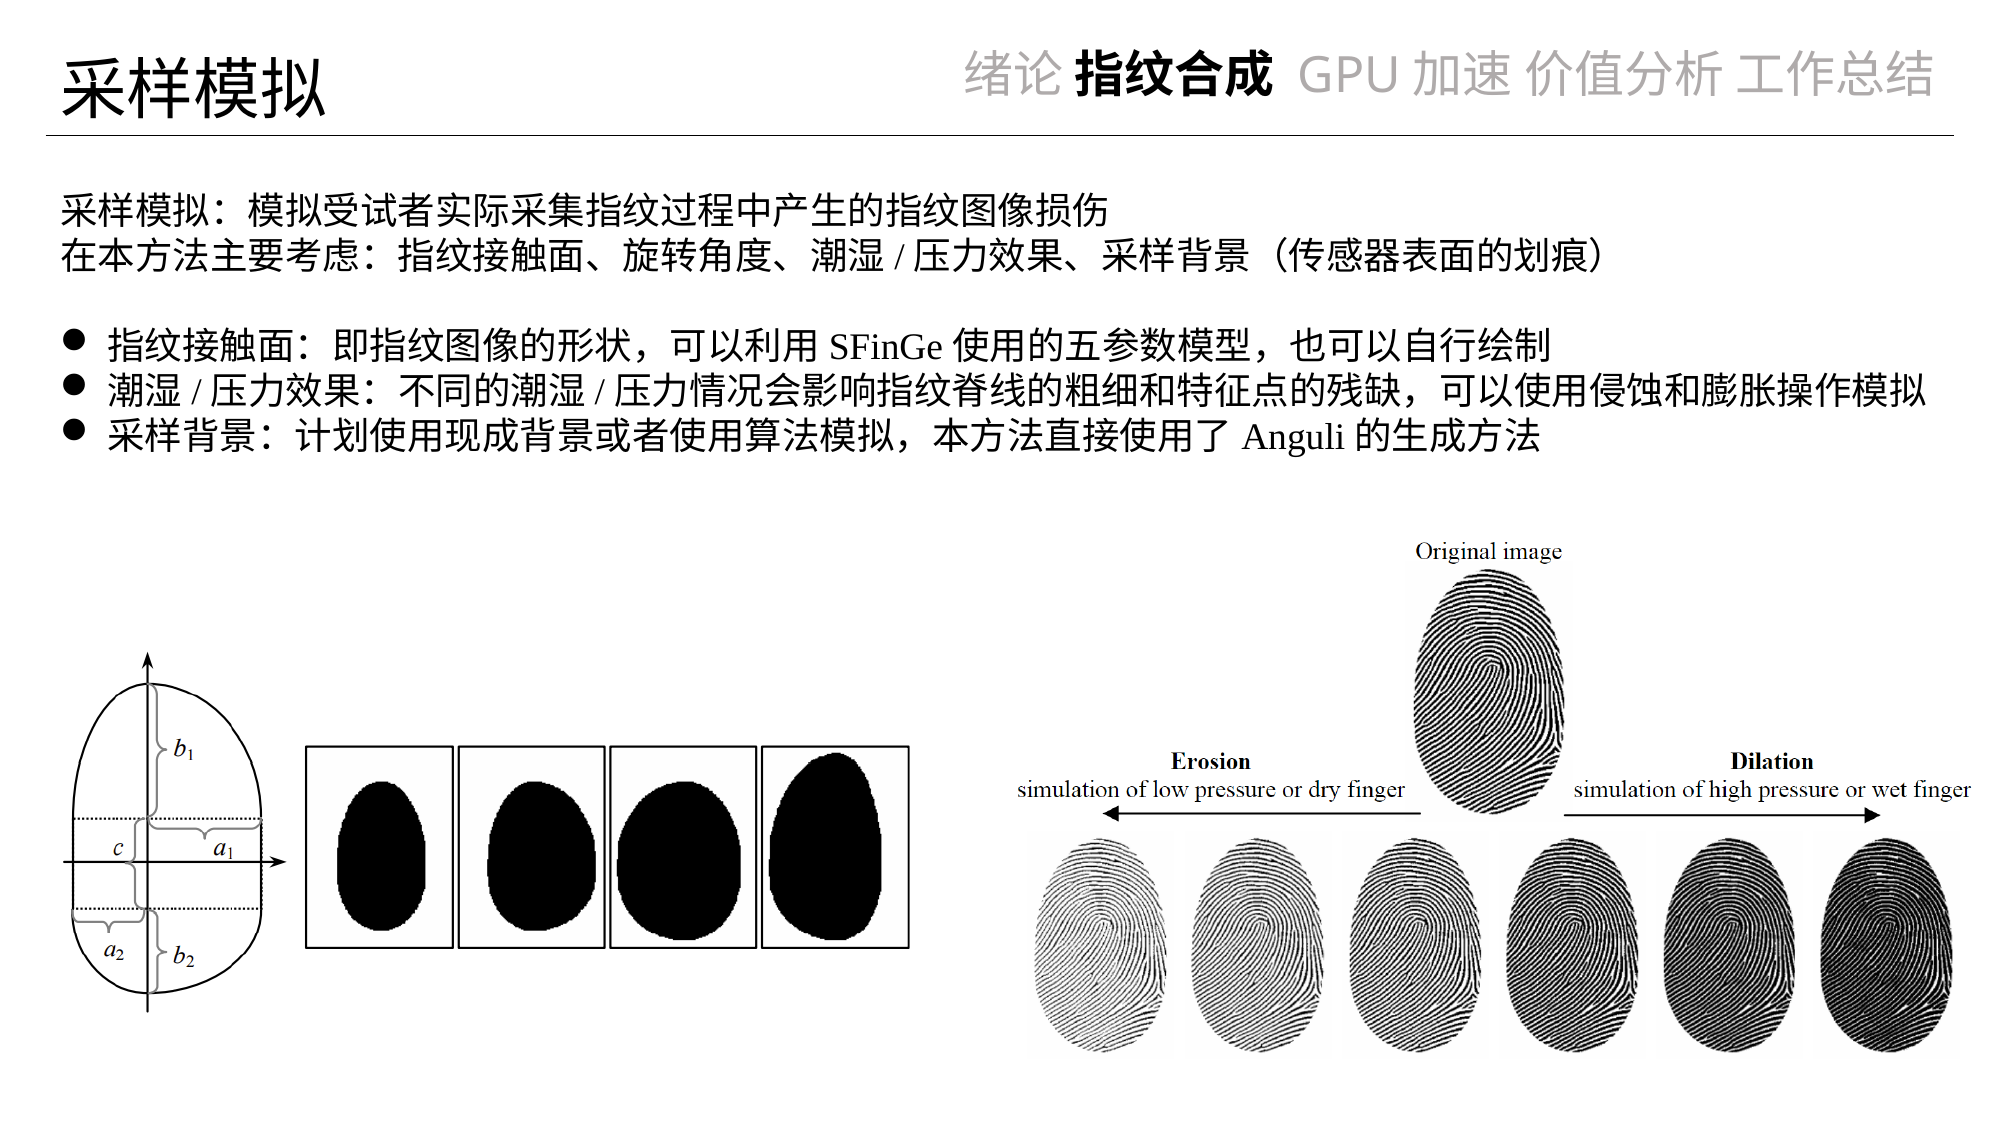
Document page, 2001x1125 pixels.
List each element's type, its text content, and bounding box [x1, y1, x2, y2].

picture [0, 630, 910, 1019]
text_box 采样模拟 [45, 39, 1632, 135]
text_box 采样模拟：模拟受试者实际采集指纹过程中产生的指纹图像损伤 在本方法主要考虑：指纹接触面、旋转角度、潮湿/压力效果、采样背景（传感器表面的划痕） 指纹接触面：即指纹图像的形状，可以利用SFinGe使用的五参数模型，也可以自行绘制 潮湿/压力效果：不同的潮湿/压力情况会影响指纹脊线的粗细和特征点的残缺，可以使用侵蚀和膨胀操作模拟 采样背景：计划使用现成背景或者使用算法模拟，本方法直接使用了Anguli的生成方法 [45, 179, 1960, 465]
picture [974, 526, 2000, 1069]
